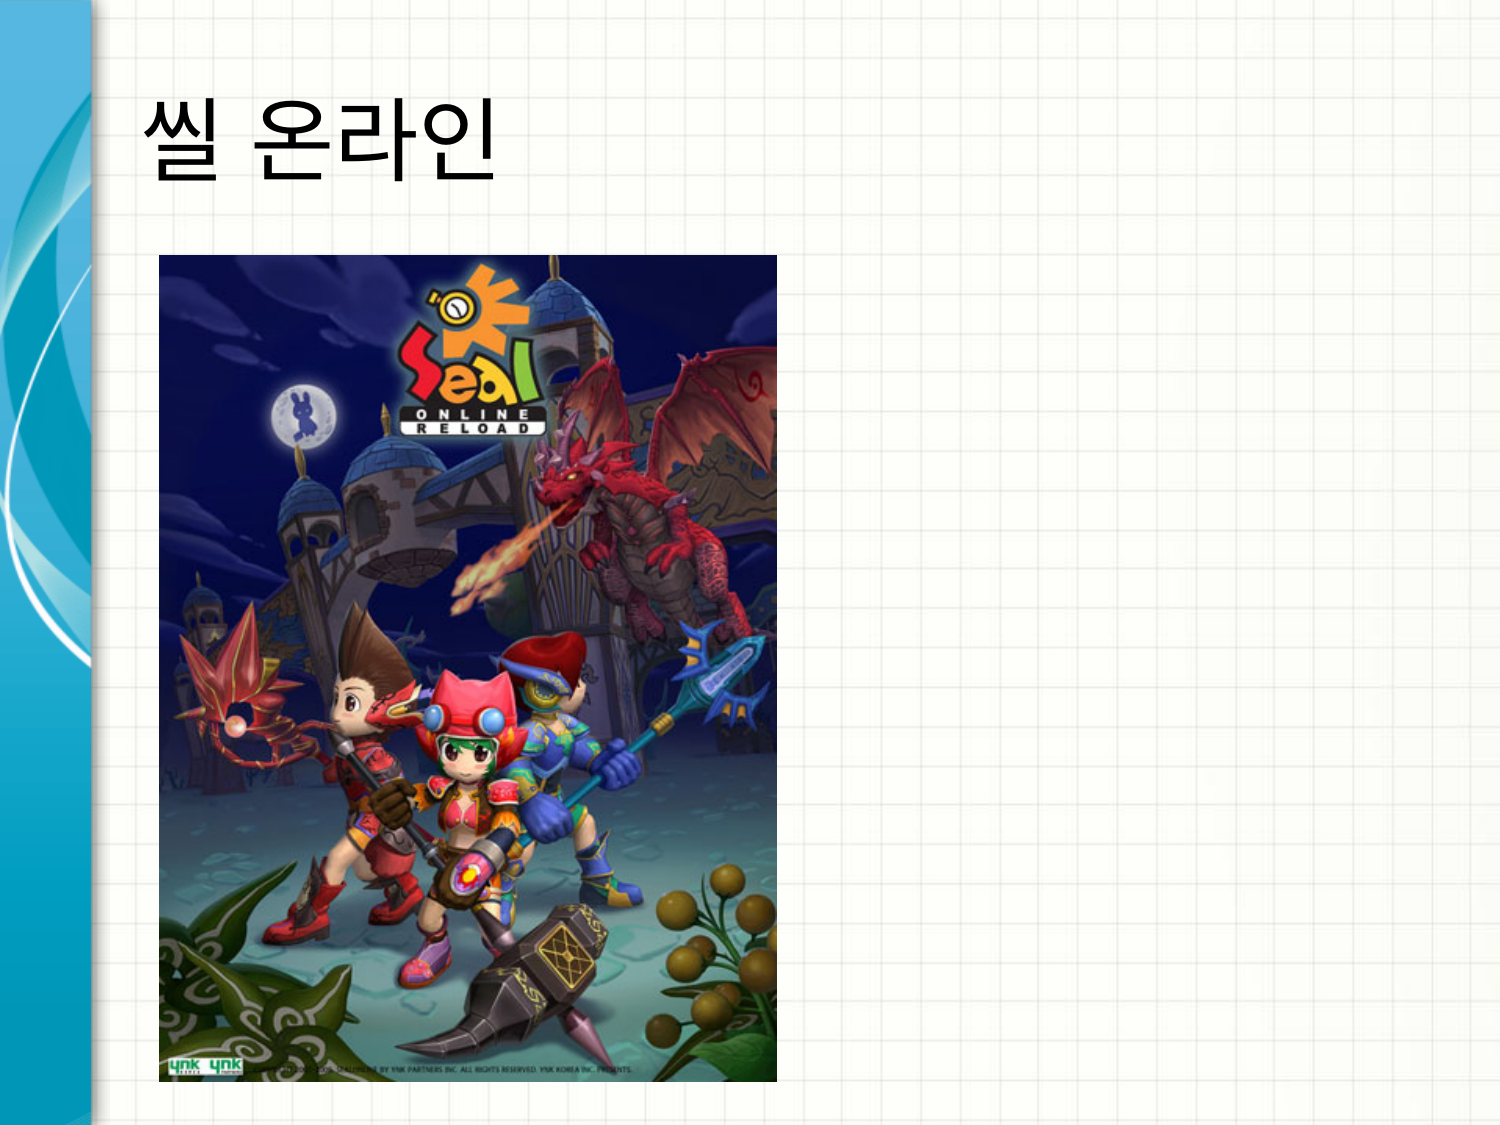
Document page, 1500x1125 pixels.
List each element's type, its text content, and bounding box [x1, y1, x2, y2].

picture [0, 0, 1500, 1125]
title 씰 온라인 [125, 44, 1450, 232]
